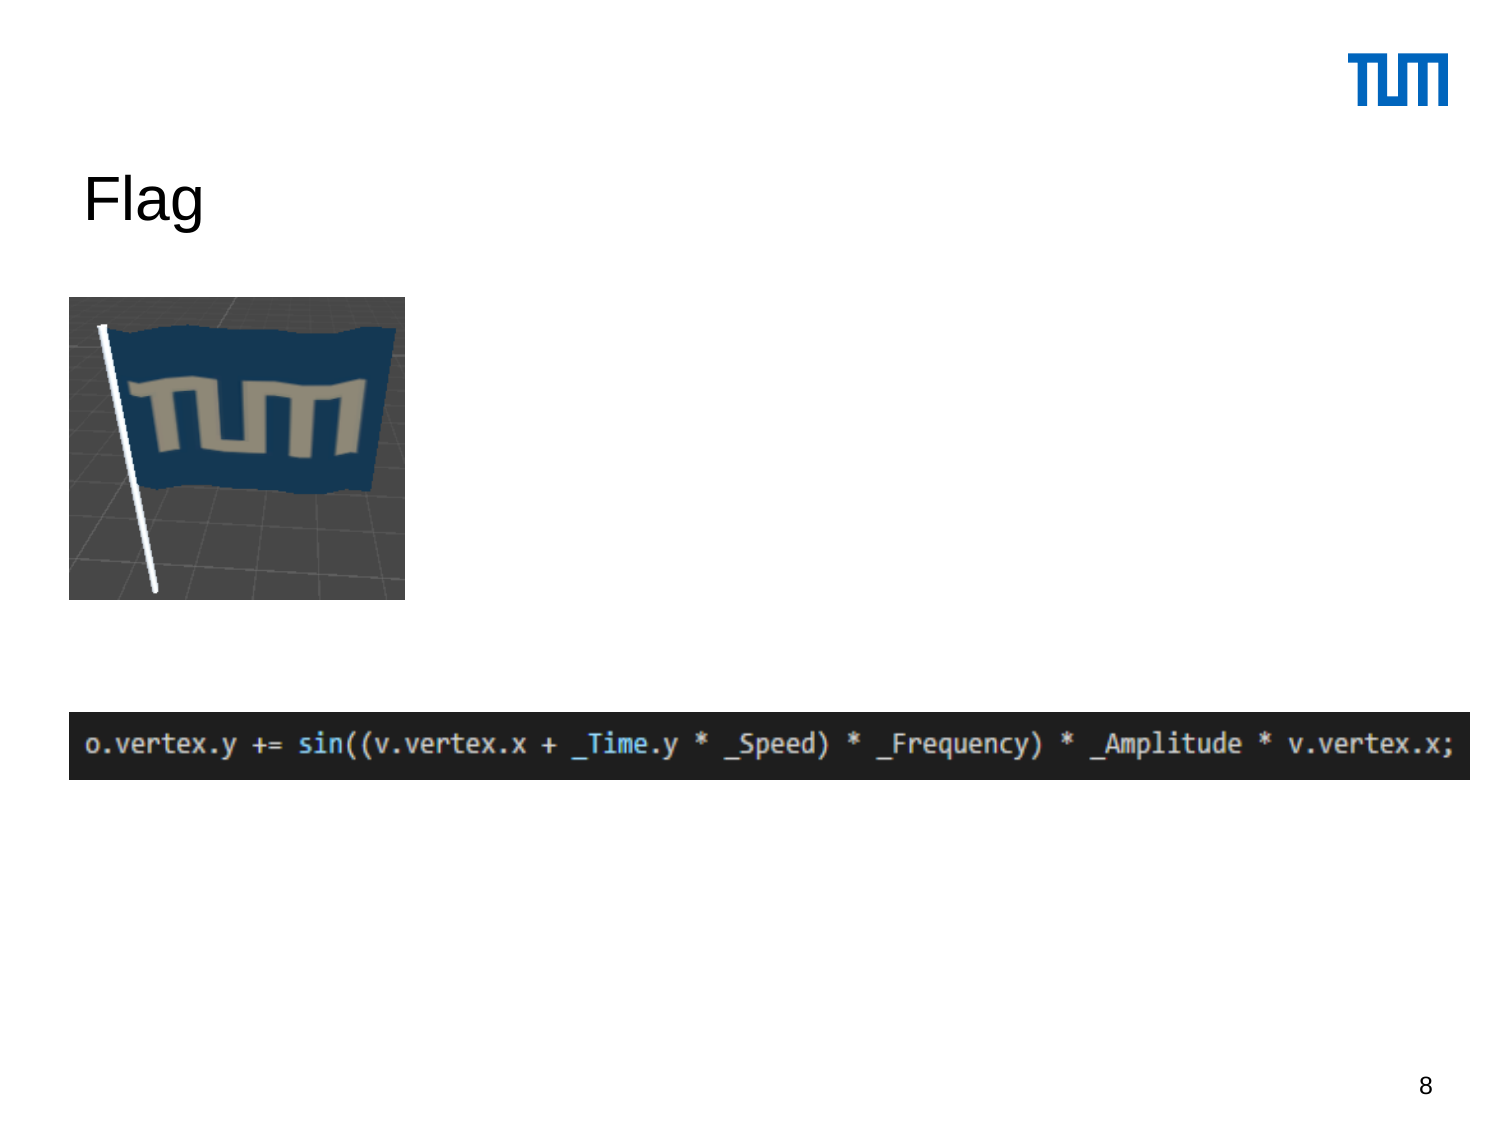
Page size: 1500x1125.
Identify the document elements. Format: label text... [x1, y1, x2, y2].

picture [68, 297, 406, 601]
title Flag [68, 158, 1466, 227]
slide_number 8 [1111, 1061, 1448, 1122]
picture [68, 712, 1471, 781]
